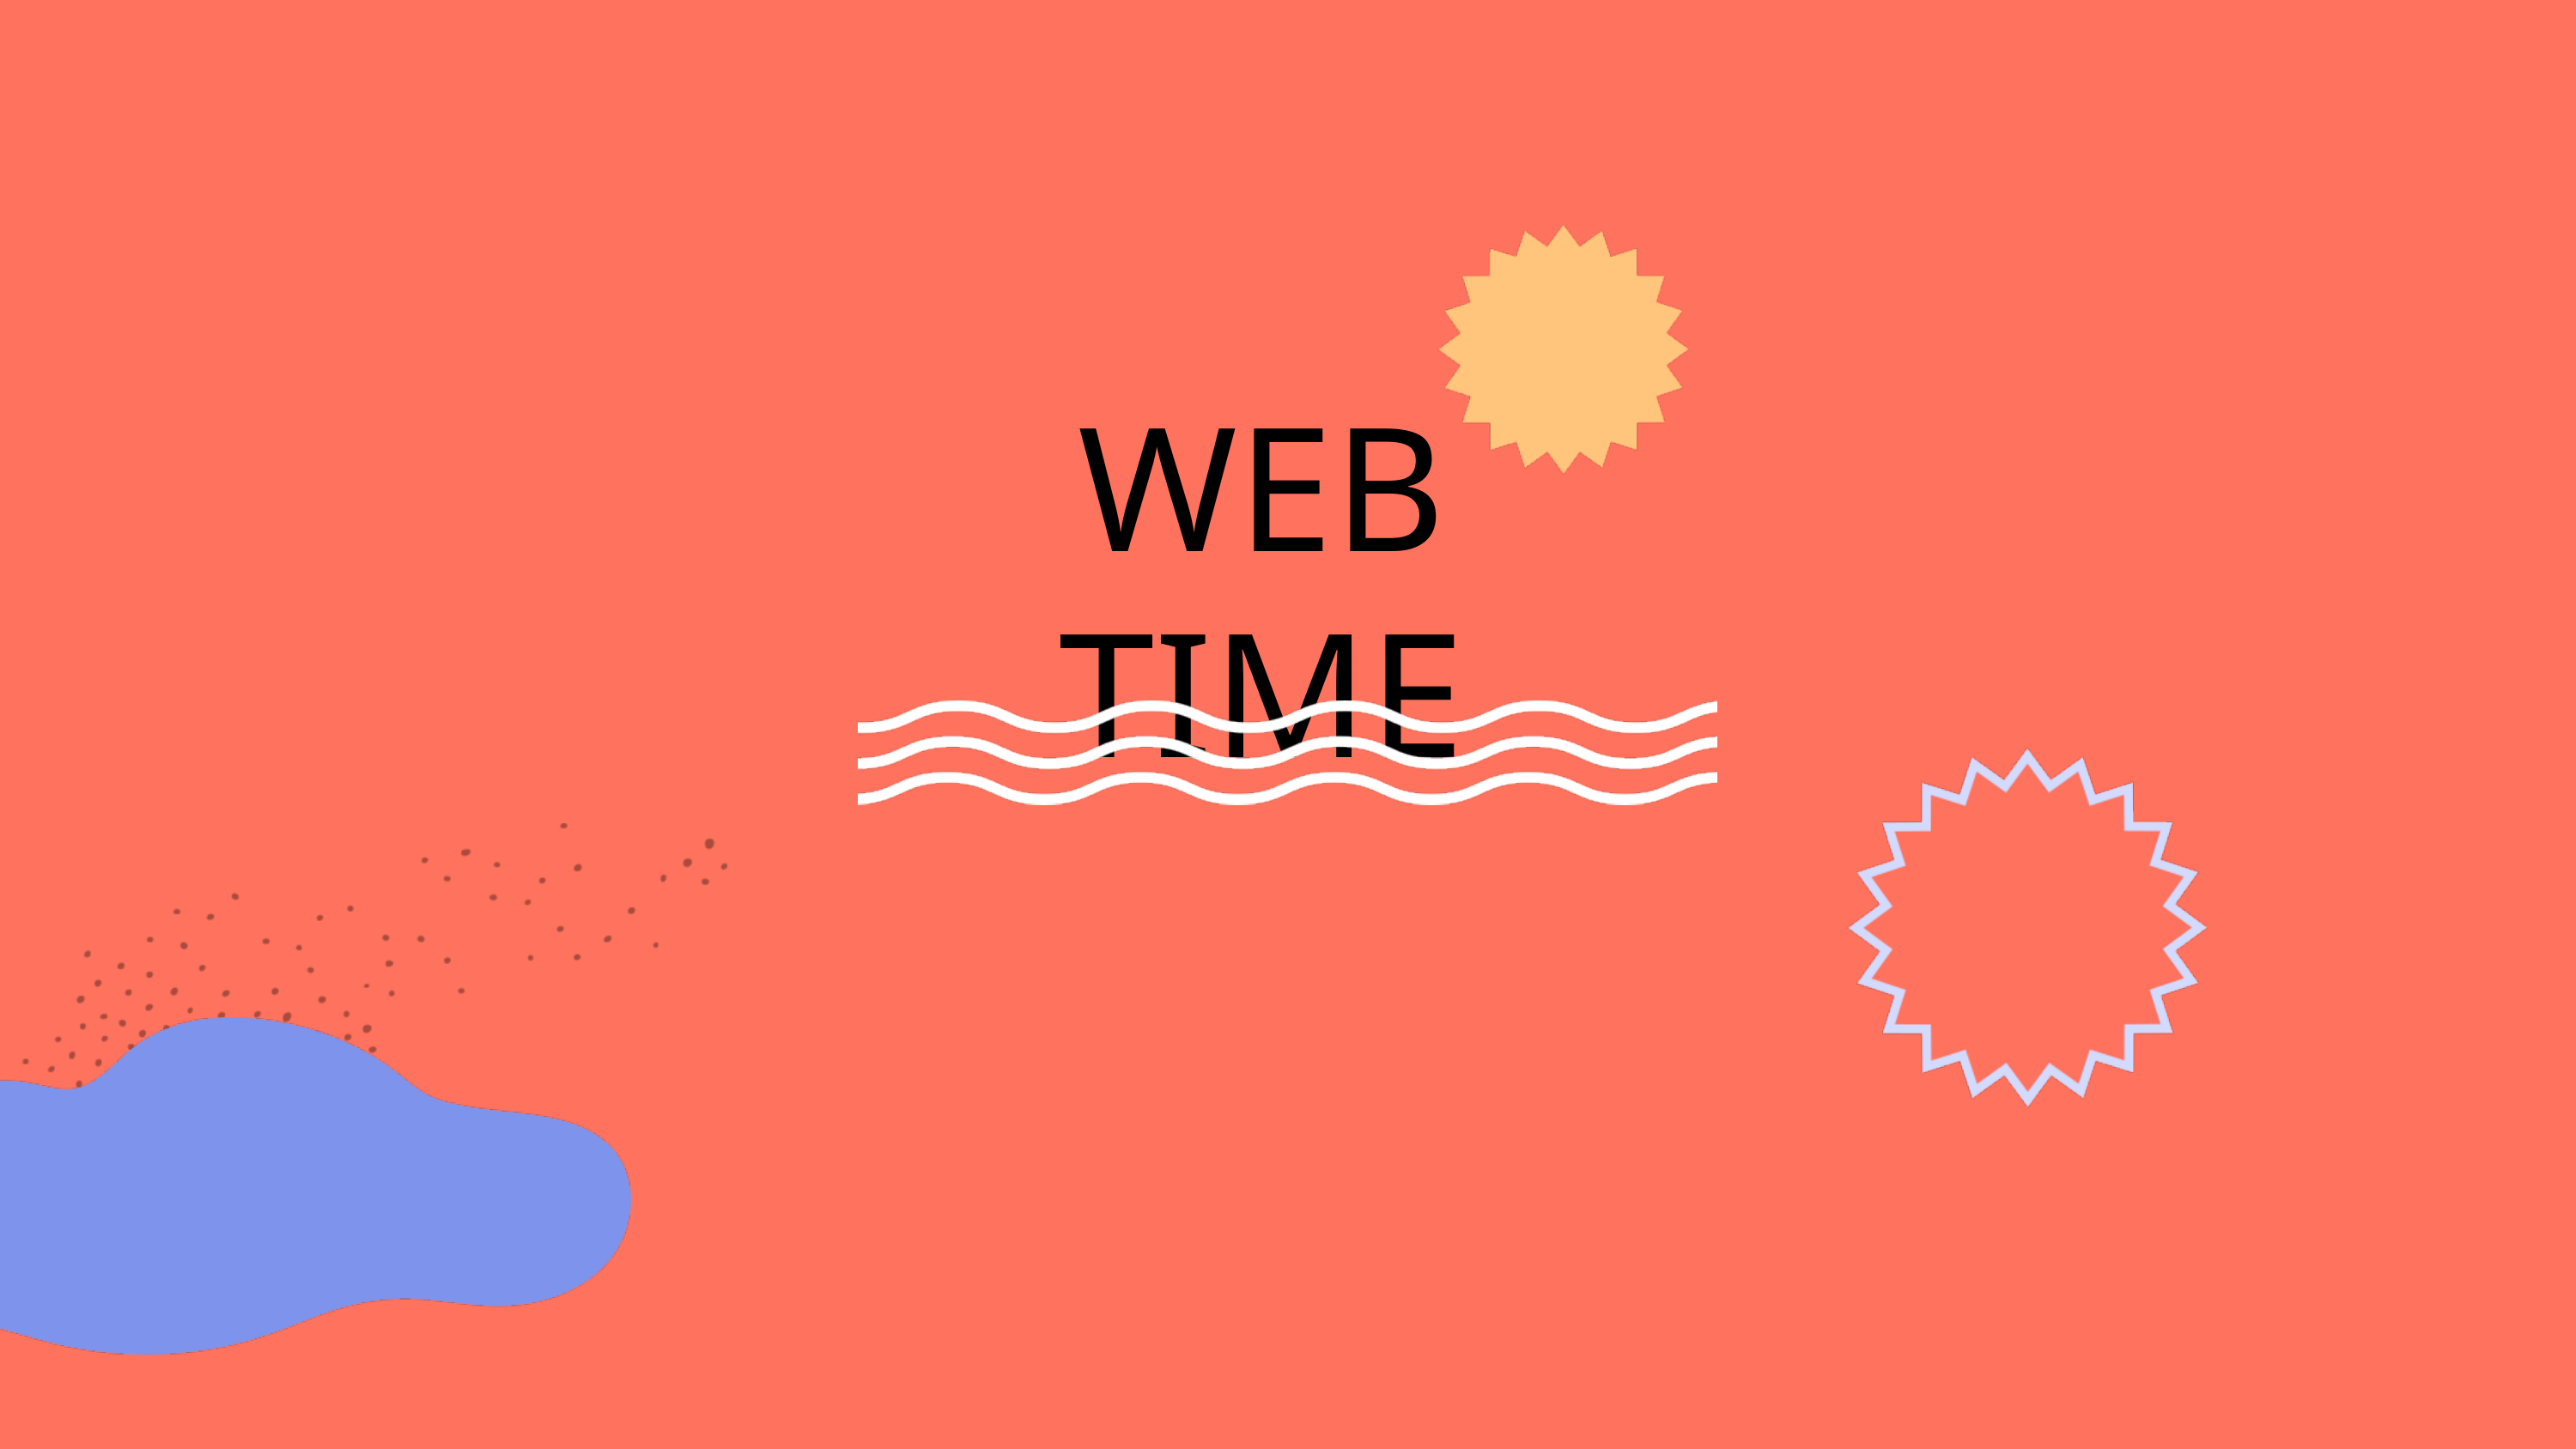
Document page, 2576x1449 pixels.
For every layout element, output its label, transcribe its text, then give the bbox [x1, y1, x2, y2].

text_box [1437, 222, 1690, 476]
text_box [0, 1017, 631, 1355]
text_box WEB TIME [858, 373, 1666, 700]
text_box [858, 700, 1717, 806]
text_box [0, 823, 727, 1187]
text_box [1845, 746, 2209, 1109]
